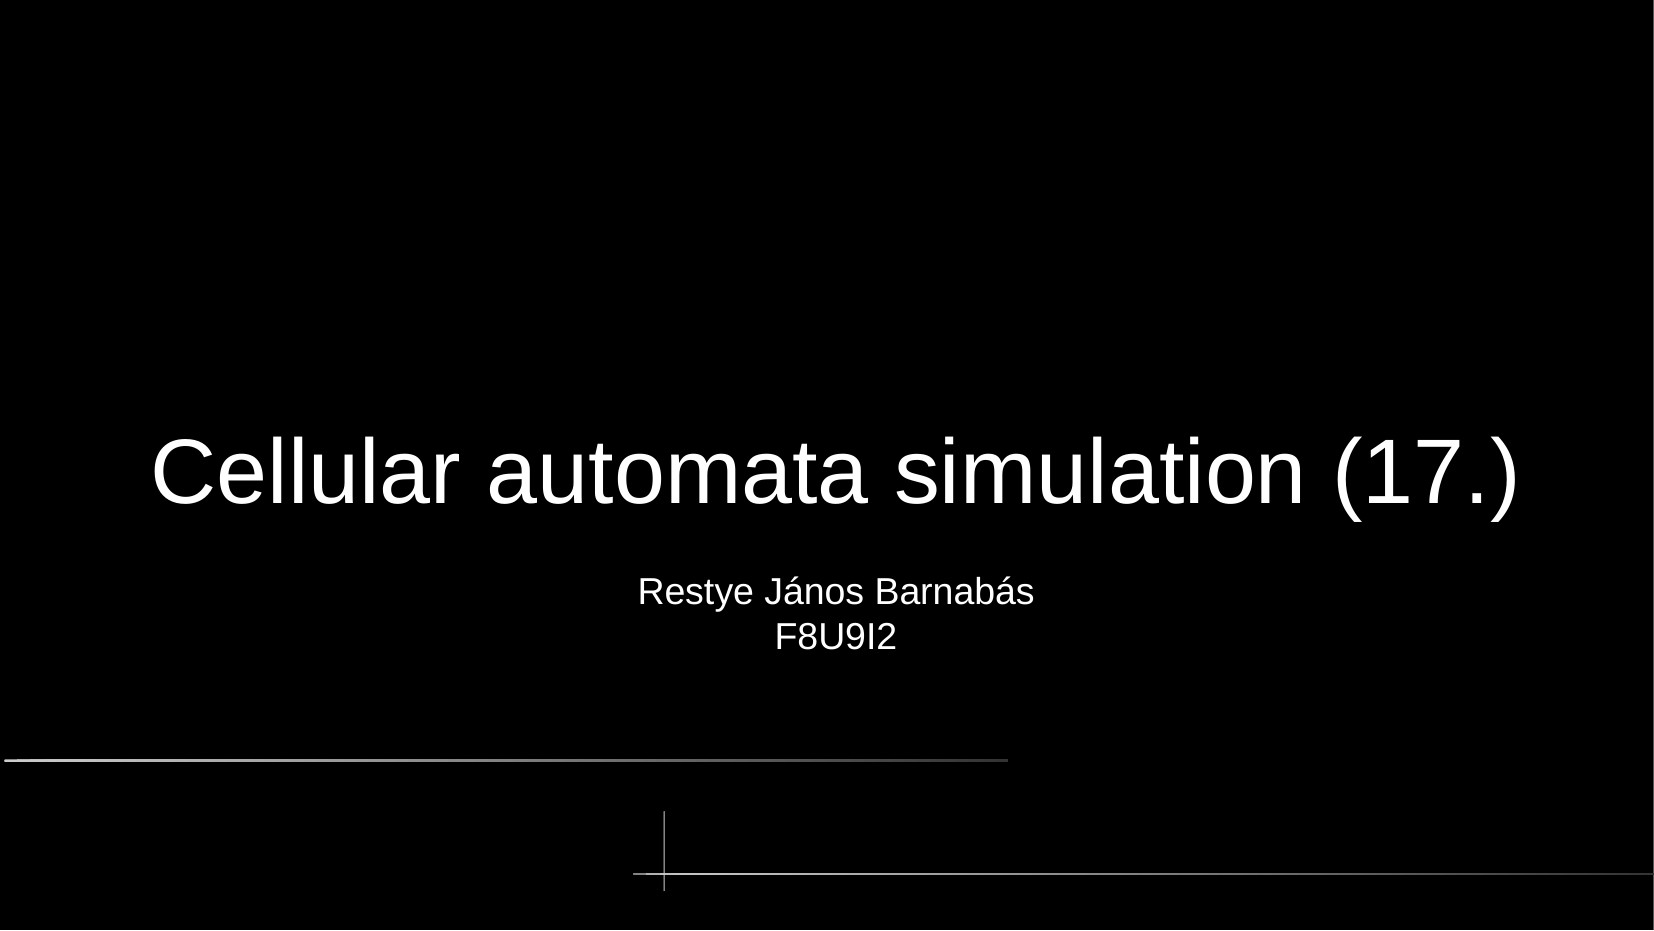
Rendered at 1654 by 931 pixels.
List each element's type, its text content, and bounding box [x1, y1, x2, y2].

text_box Restye János Barnabás F8U9I2 [622, 559, 1050, 665]
title Cellular automata simulation (17.) [98, 388, 1575, 545]
